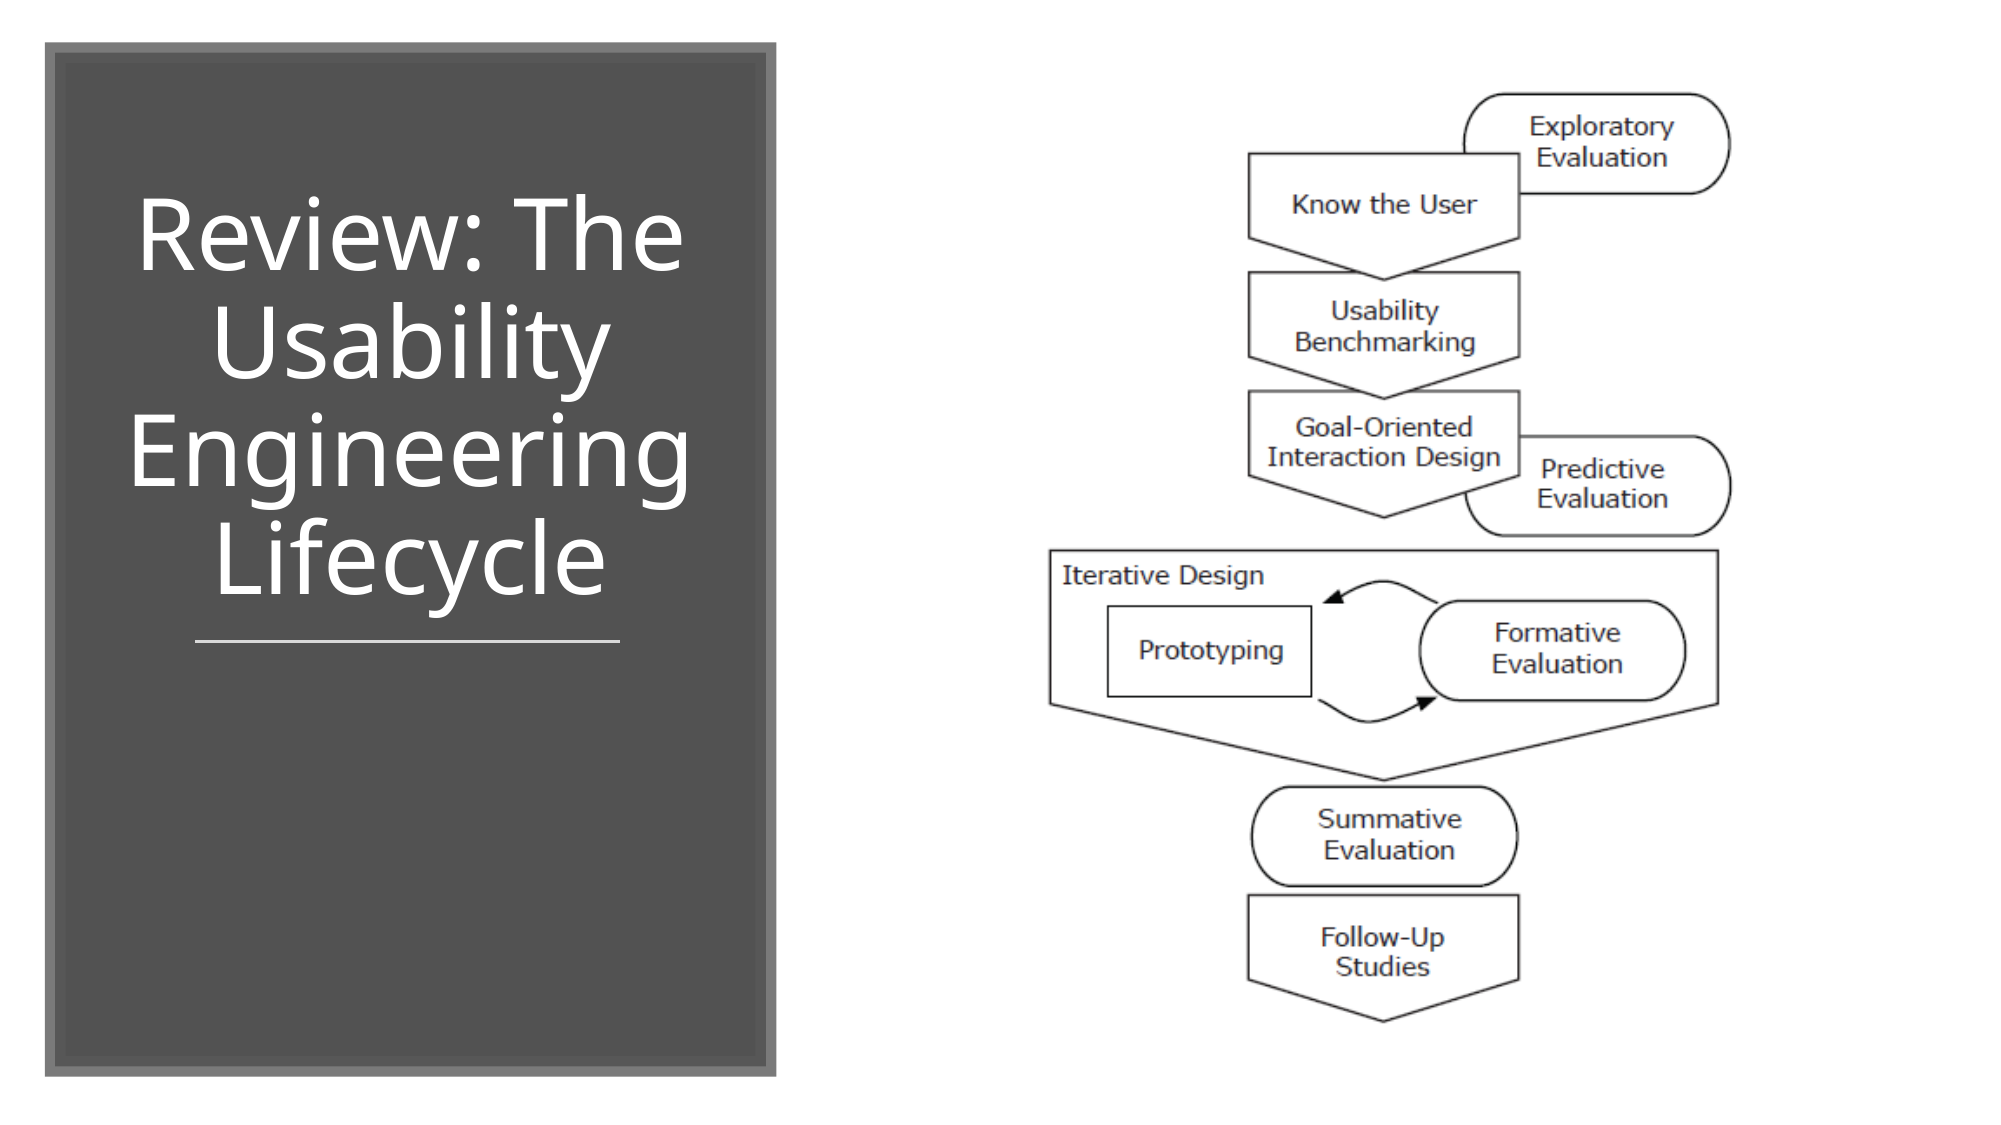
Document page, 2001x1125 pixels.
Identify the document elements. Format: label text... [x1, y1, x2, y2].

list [1017, 80, 1749, 1046]
text_box [54, 52, 767, 1067]
title Review: The Usability Engineering Lifecycle [110, 149, 711, 624]
